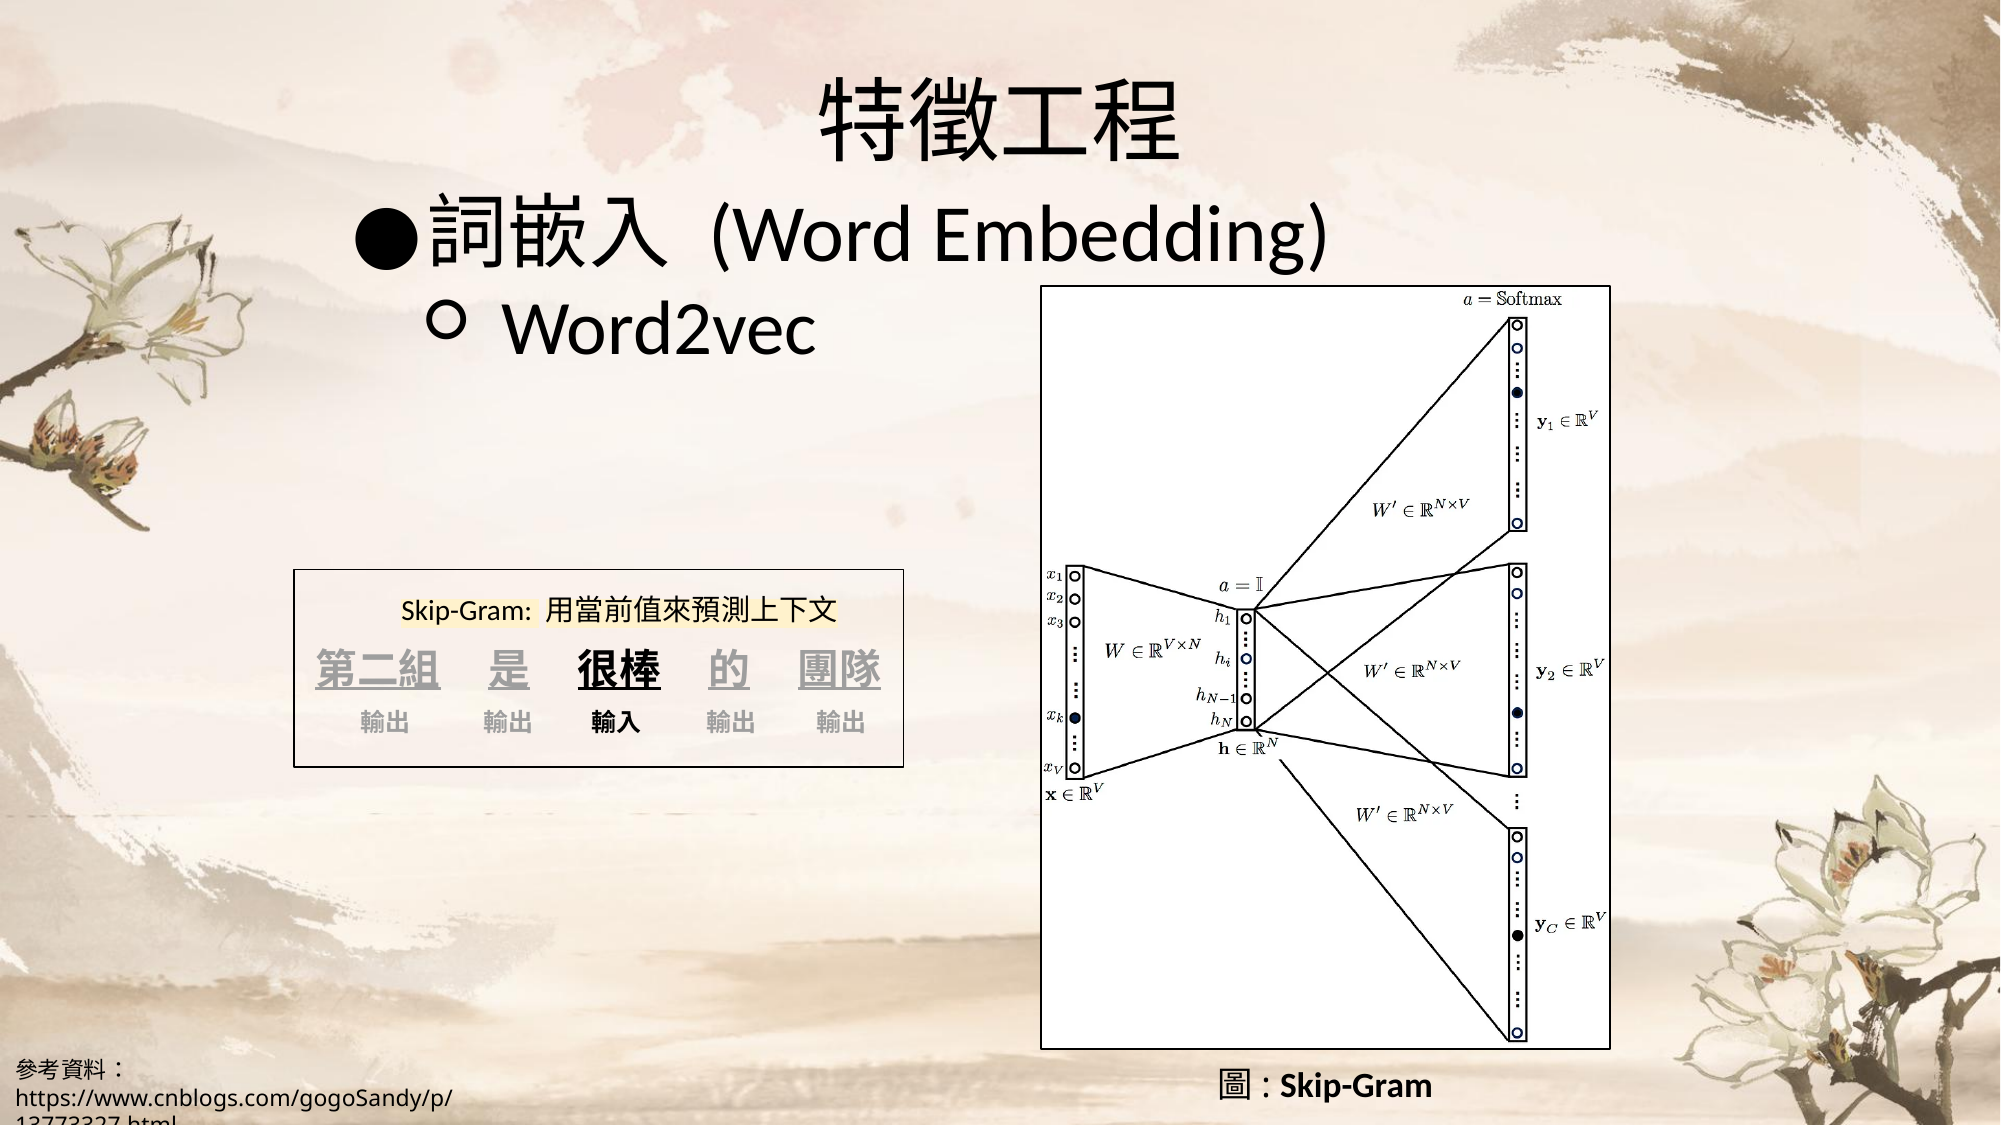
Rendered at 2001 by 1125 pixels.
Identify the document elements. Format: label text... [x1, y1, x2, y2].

text_box 參考資料： https://www.cnblogs.com/gogoSandy/p/13773327.html [0, 1048, 610, 1125]
picture [0, 0, 2001, 1125]
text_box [234, 569, 962, 768]
text_box 圖: Skip-Gram [1136, 1057, 1514, 1112]
text_box 詞嵌入 (Word Embedding) Word2vec [336, 165, 1784, 386]
title 特徵工程 [137, 59, 1863, 190]
